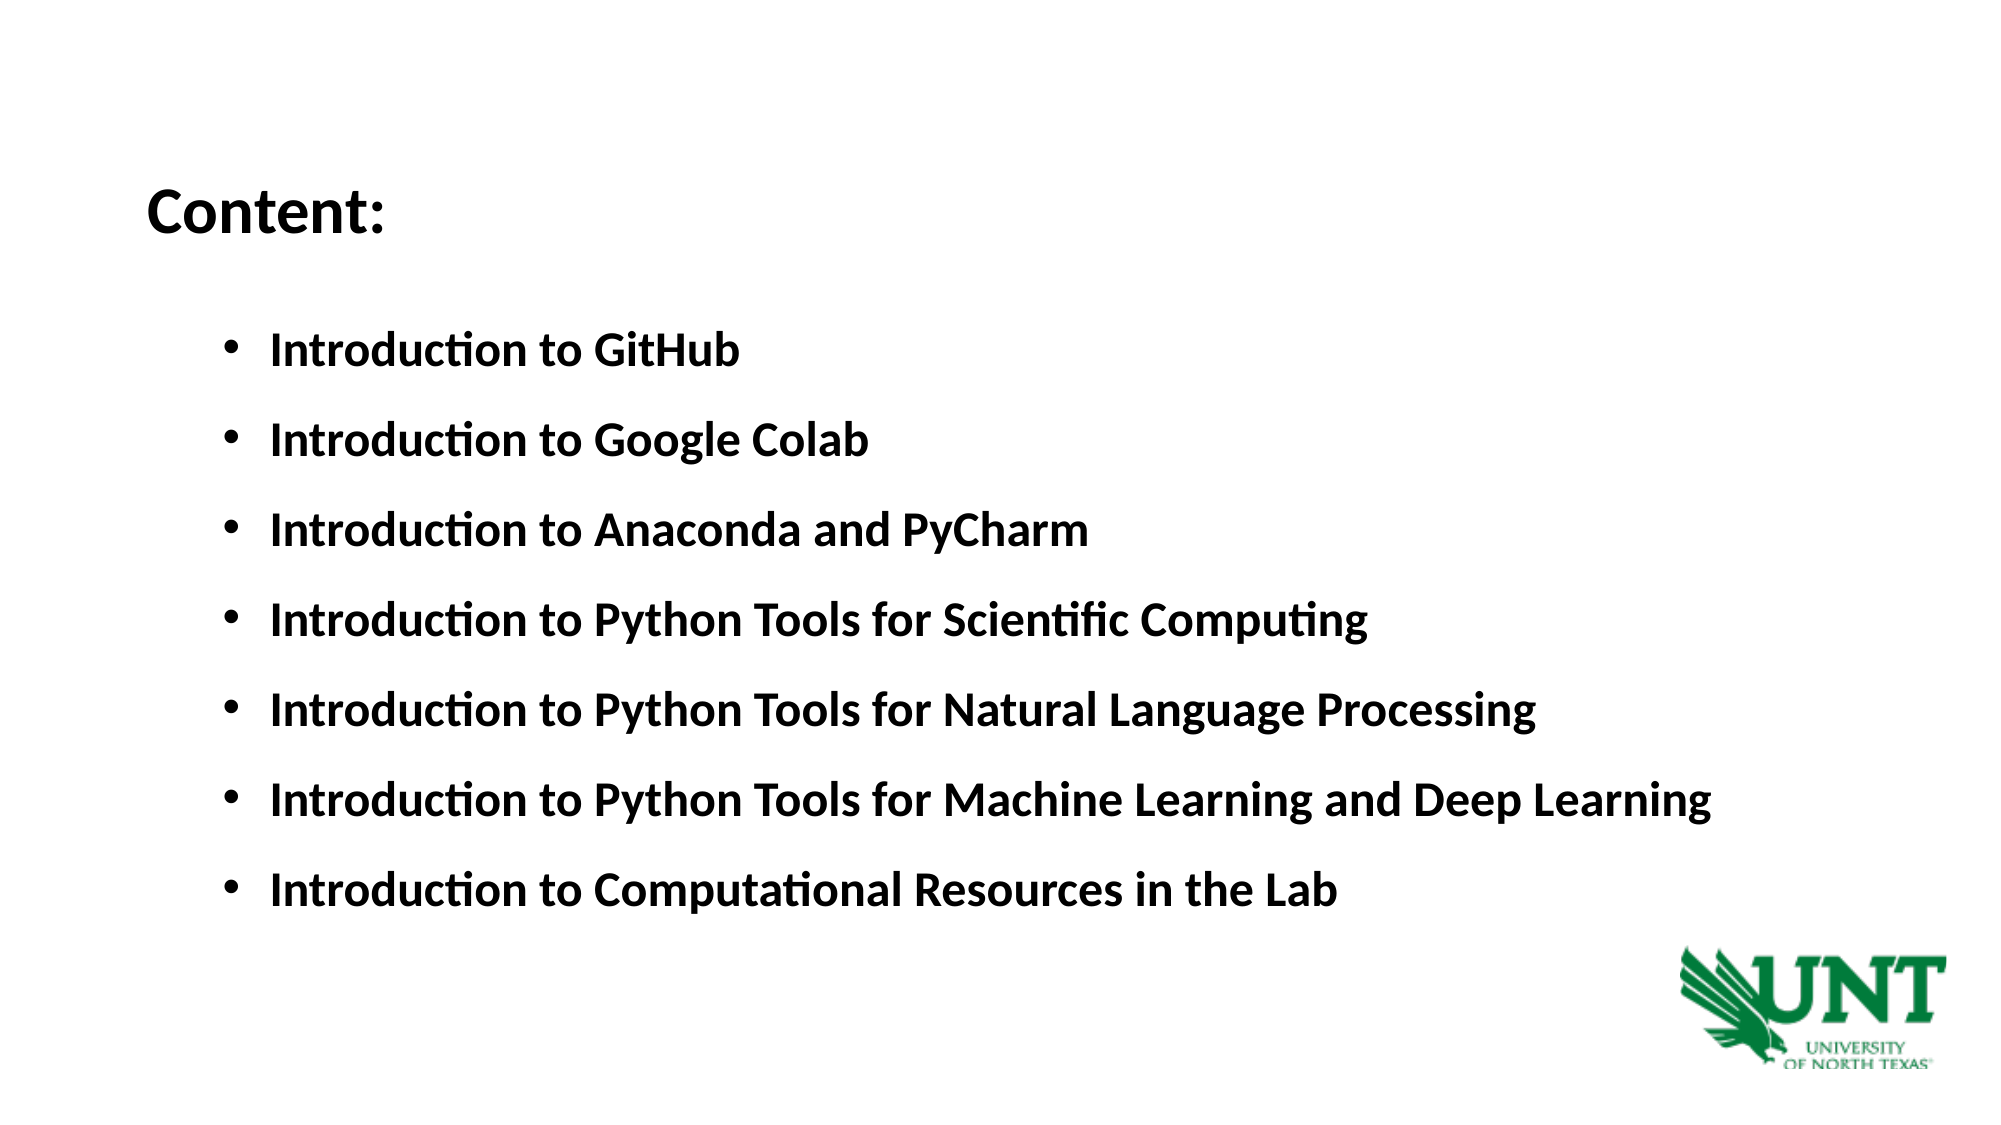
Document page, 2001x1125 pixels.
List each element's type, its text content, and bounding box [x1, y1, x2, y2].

text_box Content: Introduction to GitHub Introduction to Google Colab Introduction to Anaconda and PyCharm Introduction to Python Tools for Scientific Computing Introduction to Python Tools for Natural Language Processing Introduction to Python Tools for Machine Learning and Deep Learning Introduction to Computational Resources in the Lab [132, 119, 1775, 925]
